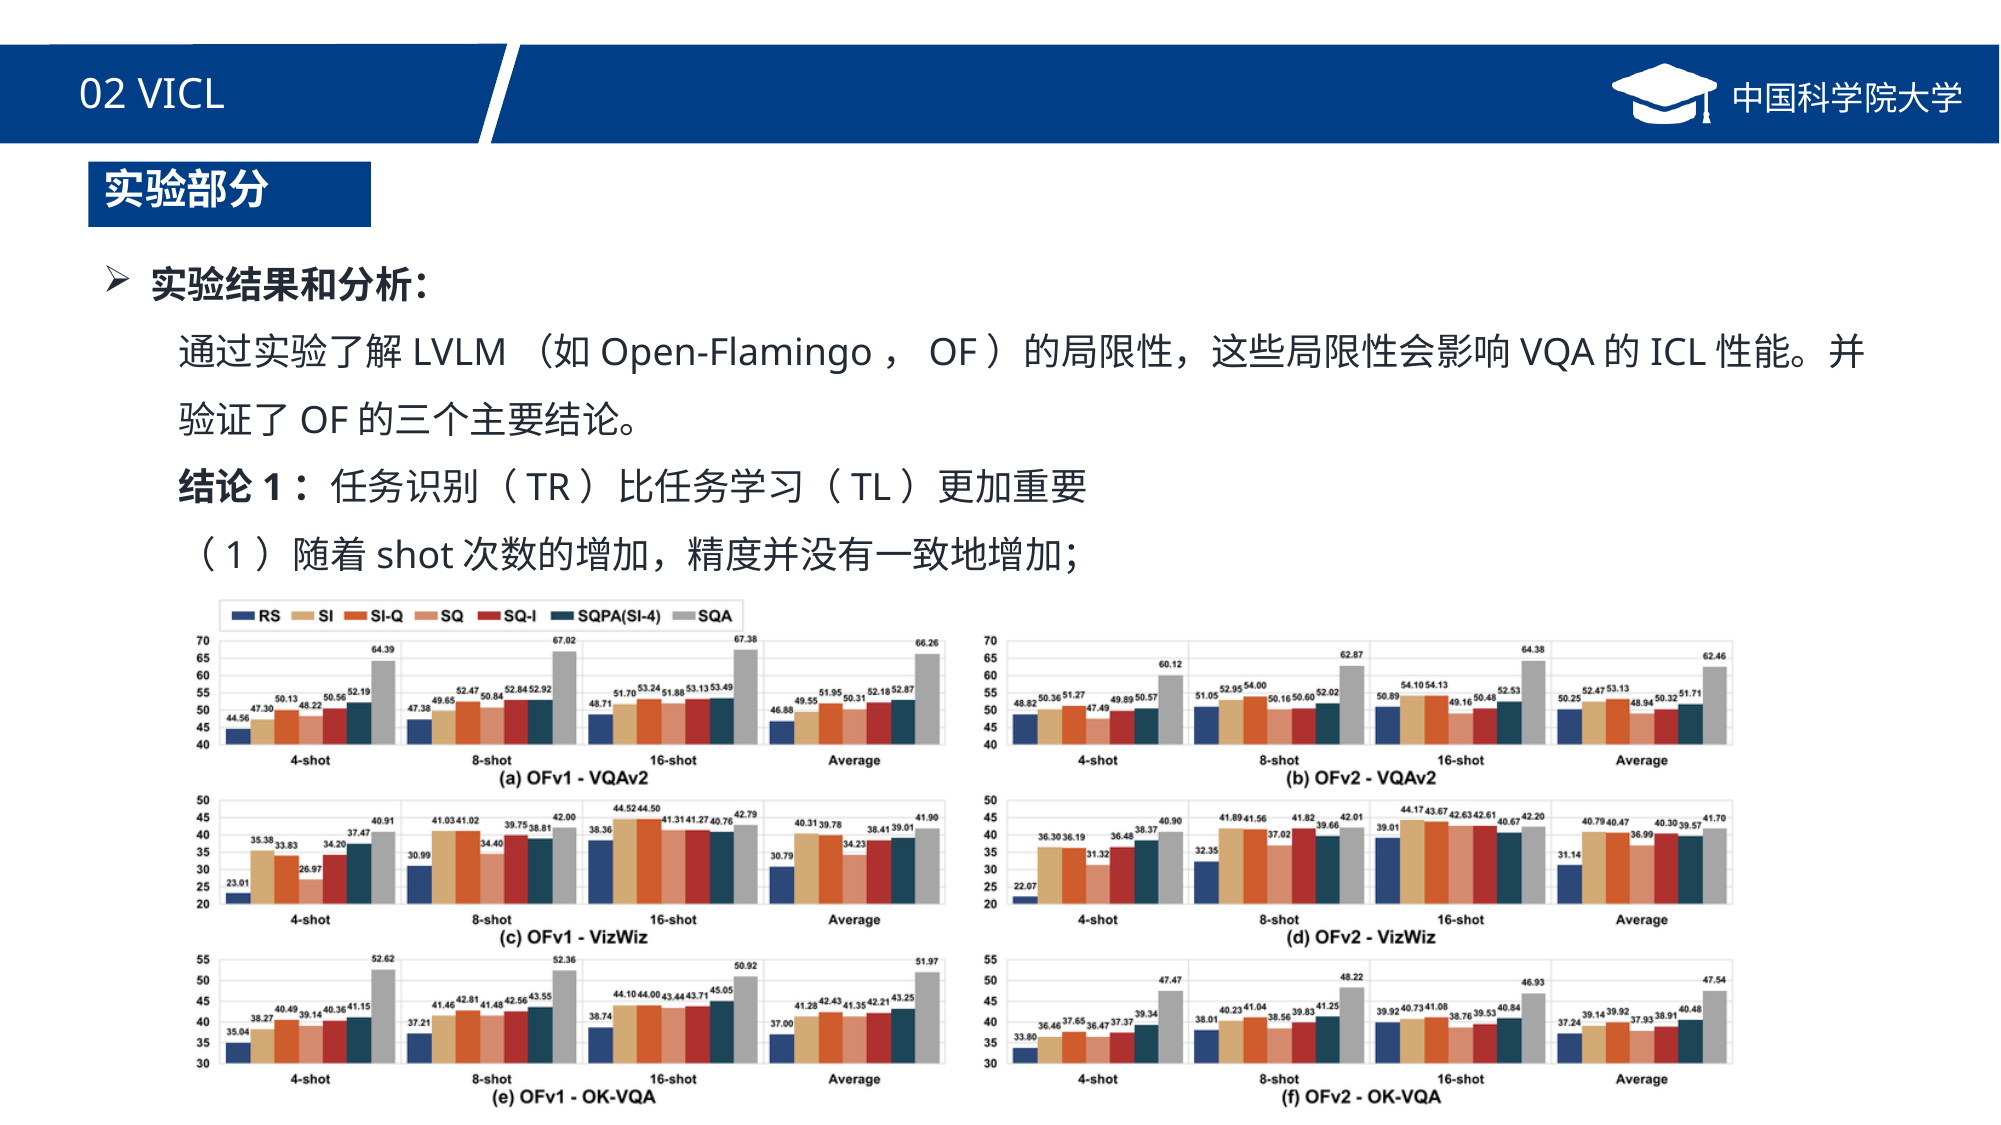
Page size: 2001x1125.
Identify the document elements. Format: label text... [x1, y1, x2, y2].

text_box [1717, 43, 2000, 144]
picture [1612, 41, 1717, 146]
text_box 实验部分 [88, 161, 371, 227]
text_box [0, 43, 1612, 144]
picture [186, 586, 1737, 1111]
text_box 实验结果和分析： 通过实验了解LVLM（如Open-Flamingo，OF）的局限性，这些局限性会影响VQA的ICL性能。并验证了OF的三个主要结论。 结论1：任务识别（TR）比任务学习（TL）更加重要 （1）随着shot次数的增加，精度并没有一致地增加； [88, 230, 1886, 748]
